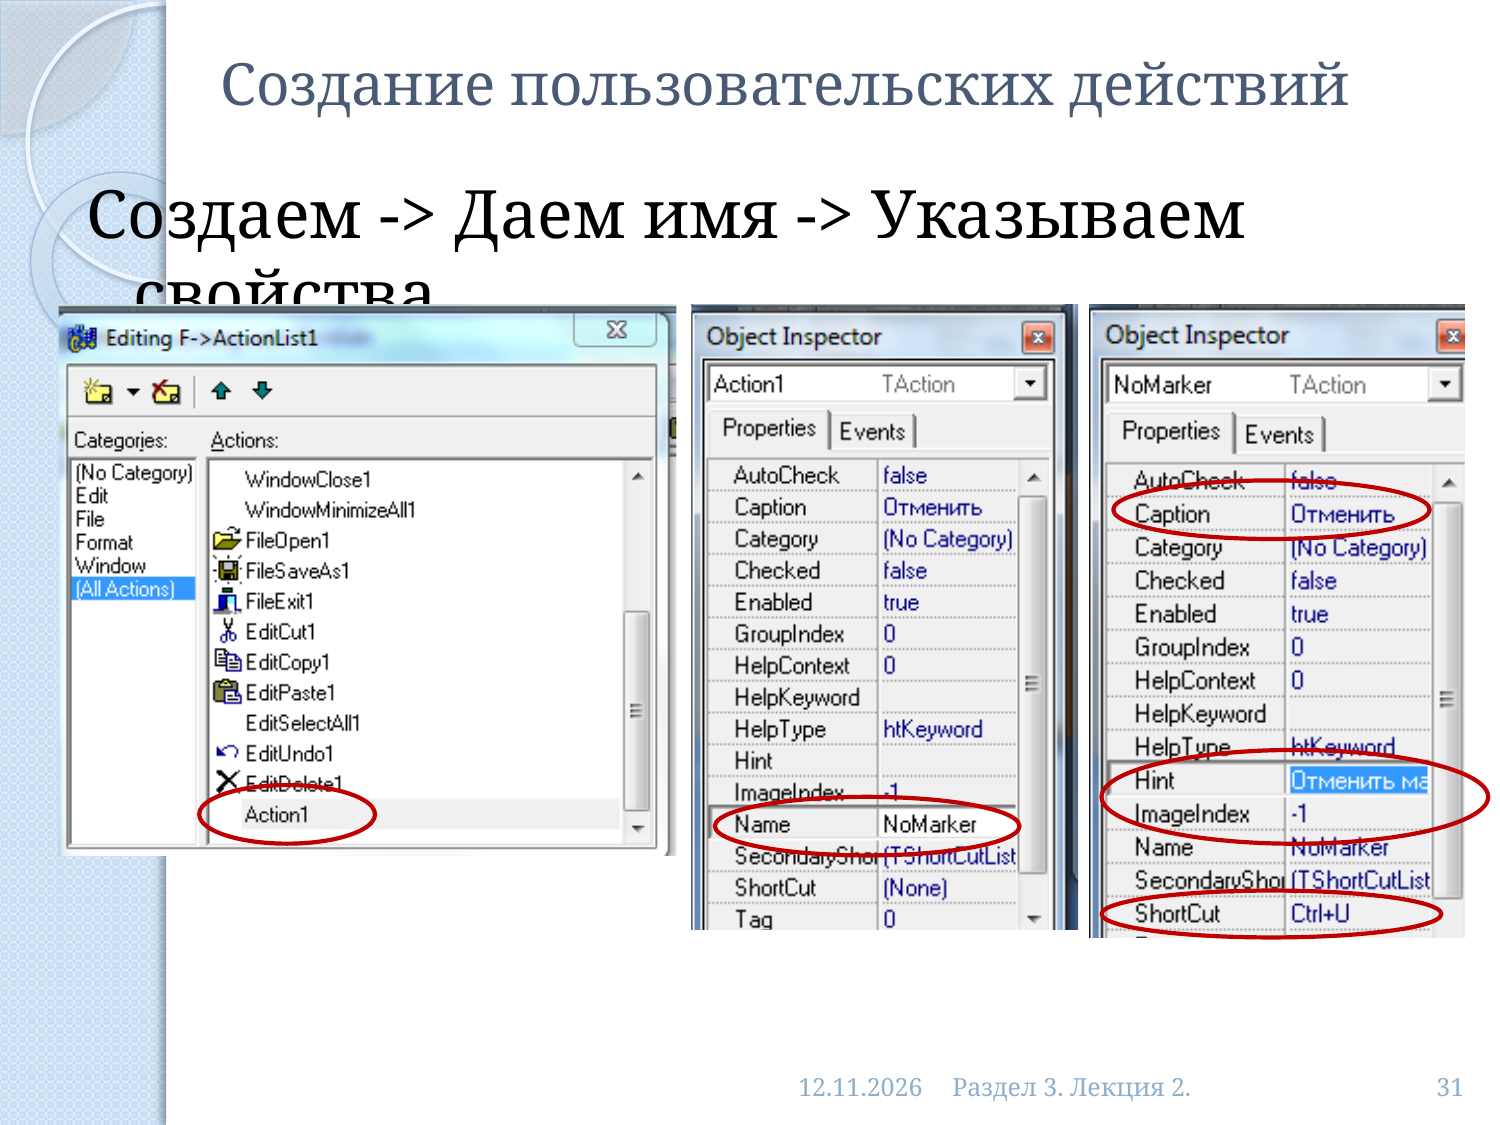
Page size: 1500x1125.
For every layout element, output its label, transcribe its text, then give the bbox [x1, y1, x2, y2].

footer Раздел 3. Лекция 2. [937, 1034, 1413, 1113]
text_box [1472, 775, 1491, 818]
list Создаем -> Даем имя -> Указываем свойства [58, 164, 1465, 308]
text_box Создание пользовательских действий [46, 11, 1500, 153]
picture [1088, 304, 1466, 938]
picture [58, 304, 677, 856]
picture [691, 304, 1079, 930]
slide_number 31 [1413, 1034, 1488, 1113]
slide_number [587, 1034, 937, 1113]
list Создаем -> Даем имя -> Указываем свойства [58, 861, 1465, 952]
